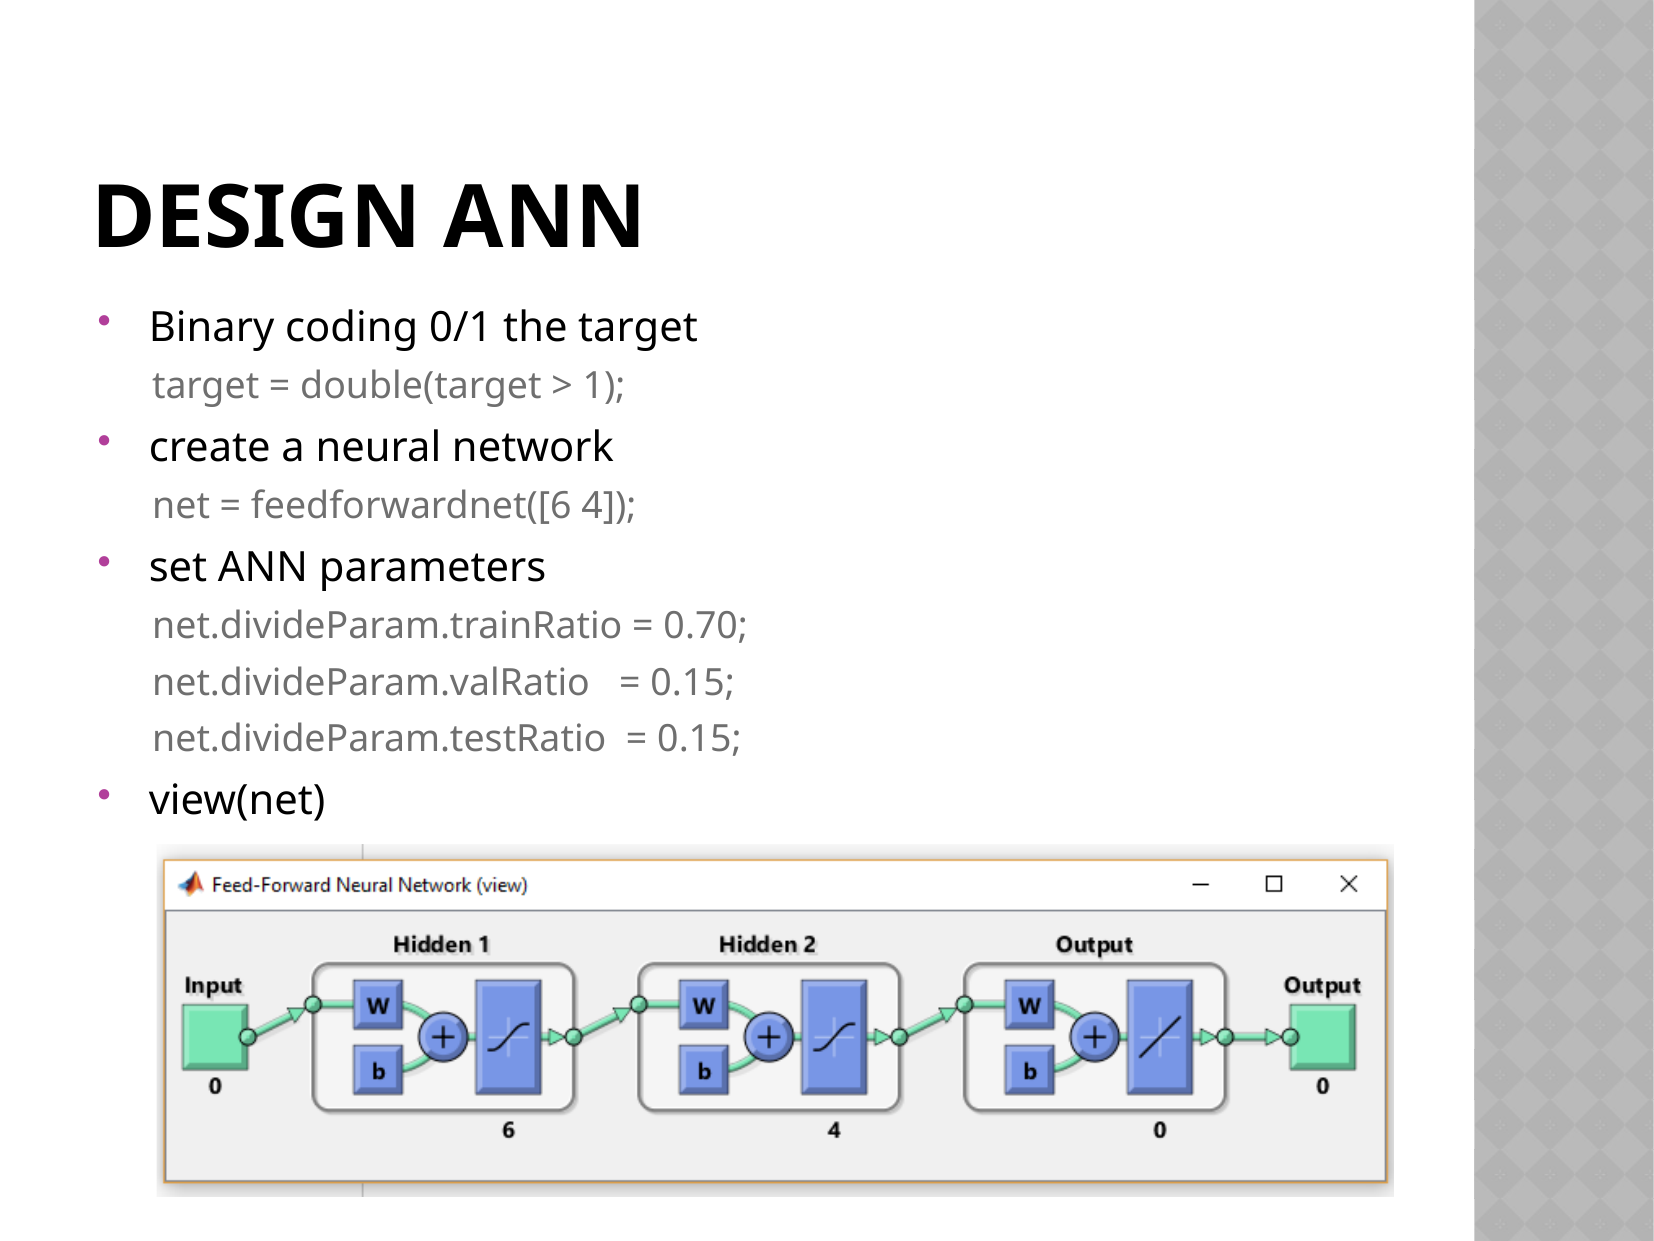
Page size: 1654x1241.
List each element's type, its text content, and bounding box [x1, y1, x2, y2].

picture [156, 844, 1395, 1197]
title Design ANN [82, 57, 1392, 265]
list Binary coding 0/1 the target target = double(target > 1); create a neural network net = feedforwardnet([6 4]); set ANN parameters net.divideParam.trainRatio = 0.70; net.divideParam.valRatio = 0.15; net.divideParam.testRatio = 0.15; view(net) [82, 291, 1392, 1168]
